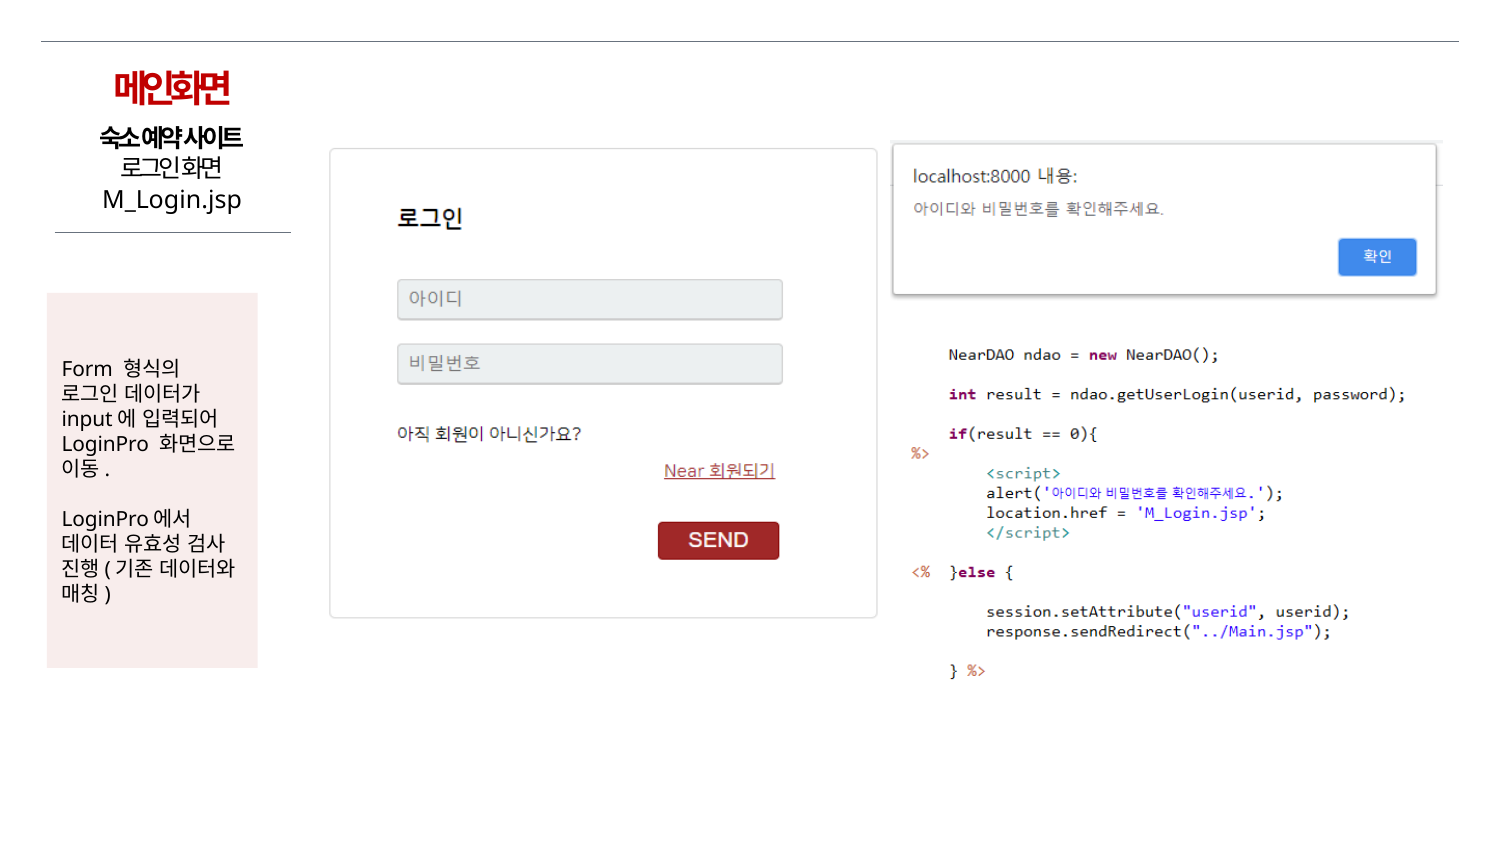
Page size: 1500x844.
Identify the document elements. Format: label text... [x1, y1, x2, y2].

text_box M_Login.jsp [62, 175, 283, 221]
picture [902, 339, 1423, 702]
text_box 메인화면 [67, 62, 279, 118]
picture [316, 140, 1443, 639]
text_box Form 형식의 로그인 데이터가 input에 입력되어 LoginPro 화면으로 이동. LoginPro에서 데이터 유효성 검사 진행(기존 데이터와 매칭) [45, 291, 260, 670]
text_box 숙소 예약 사이트 로그인 화면 [62, 115, 283, 175]
